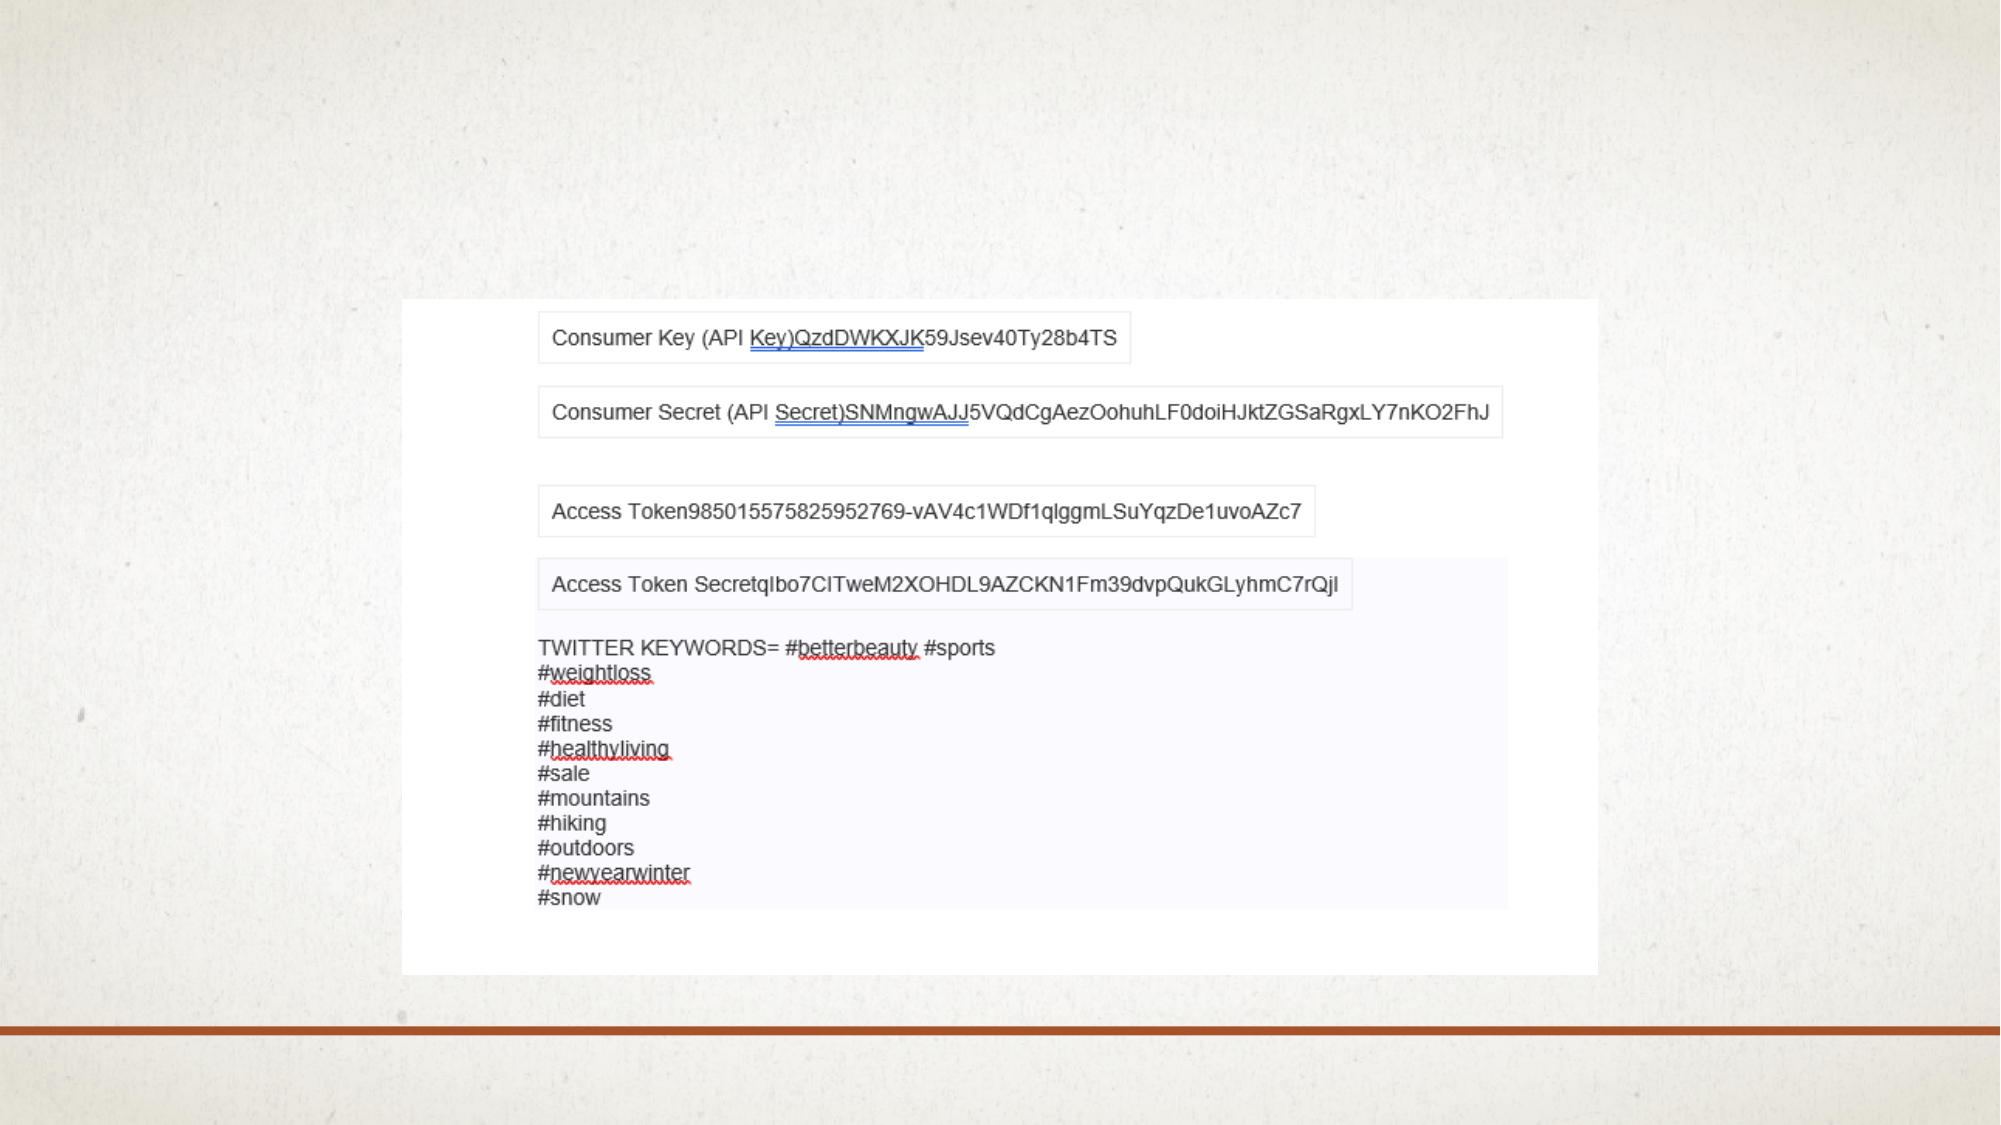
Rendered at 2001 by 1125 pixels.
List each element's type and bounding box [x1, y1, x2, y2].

picture [0, 0, 2001, 1125]
list [402, 299, 1598, 975]
